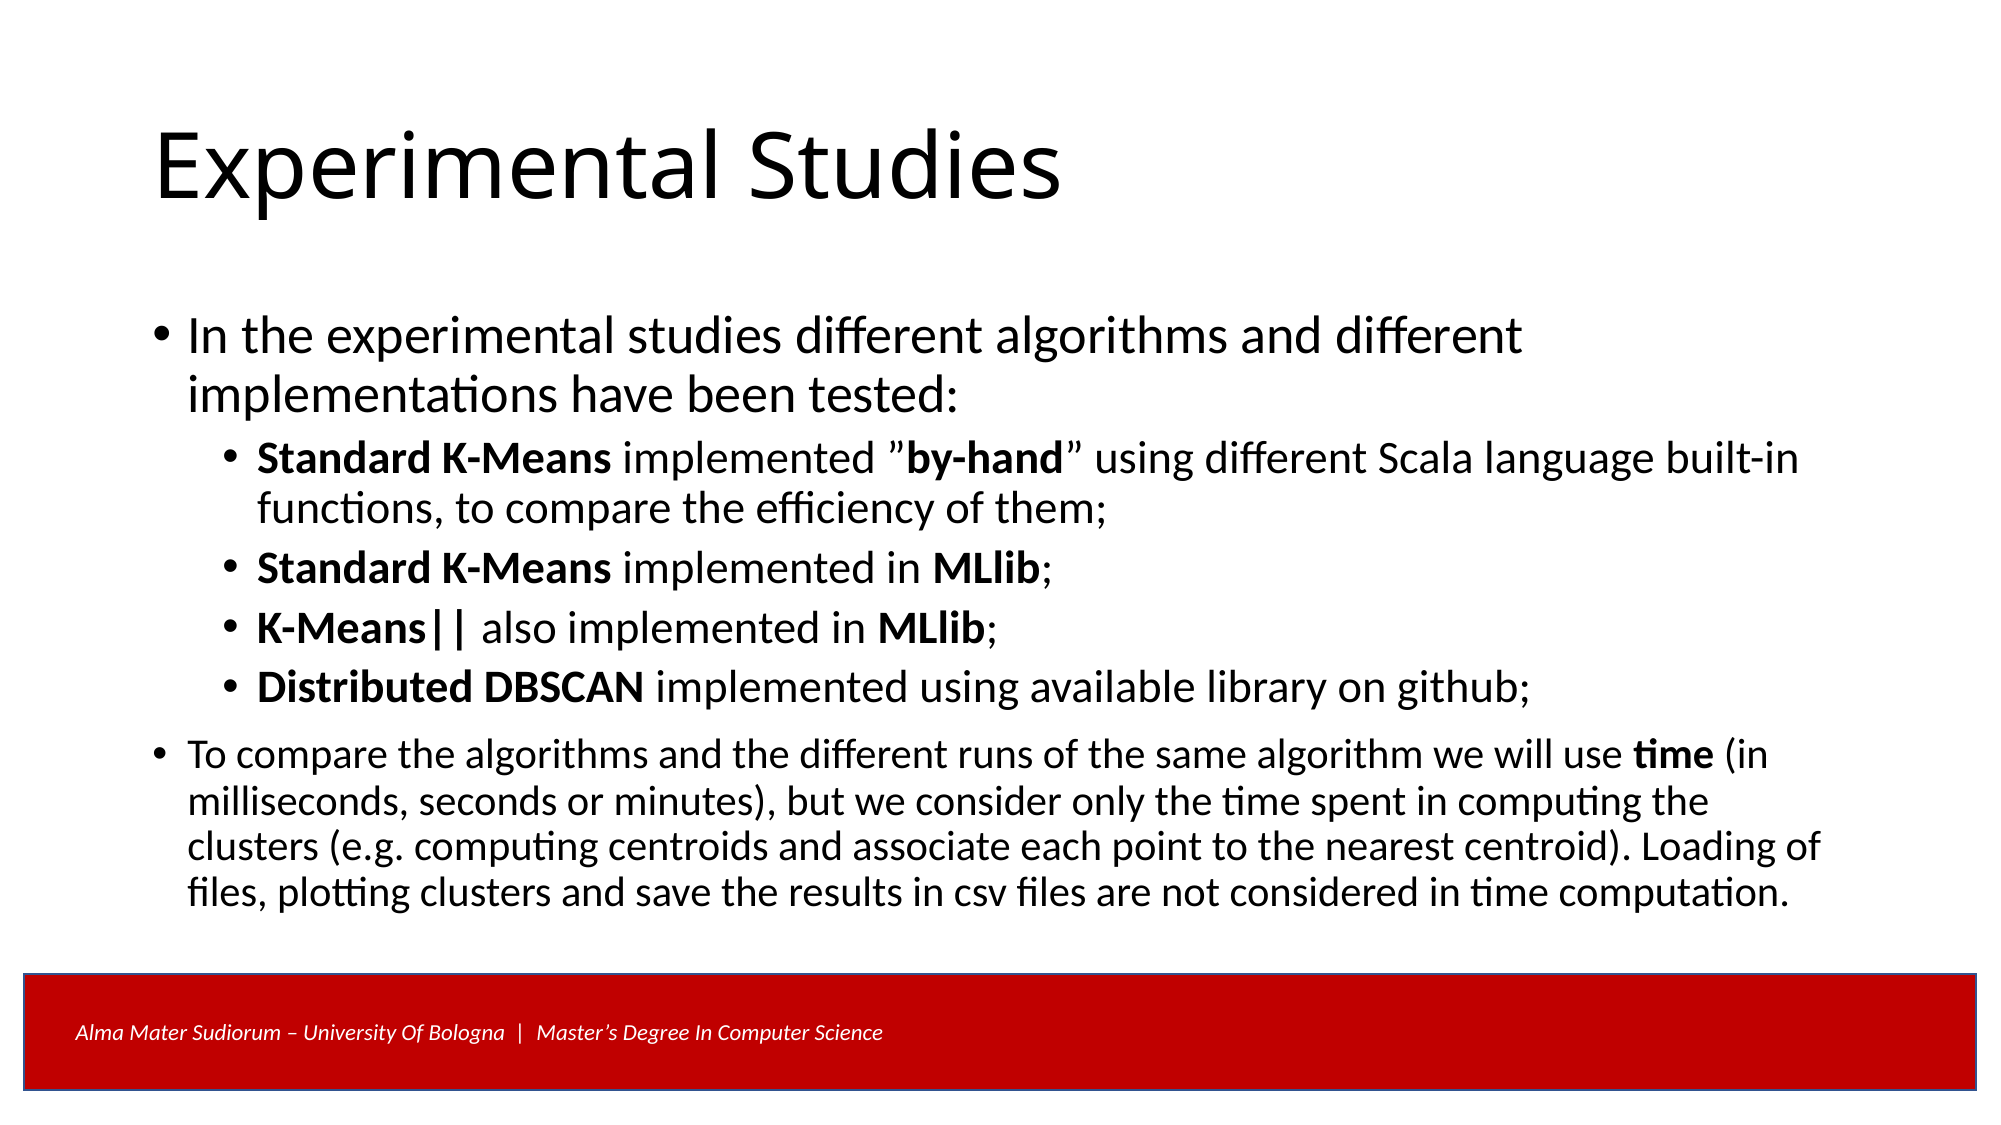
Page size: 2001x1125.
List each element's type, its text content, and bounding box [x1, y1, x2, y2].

list In the experimental studies different algorithms and different implementations have been tested: Standard K-Means implemented ”by-hand” using different Scala language built-in functions, to compare the efficiency of them; Standard K-Means implemented in MLlib; K-Means|| also implemented in MLlib; Distributed DBSCAN implemented using available library on github; To compare the algorithms and the different runs of the same algorithm we will use time (in milliseconds, seconds or minutes), but we consider only the time spent in computing the clusters (e.g. computing centroids and associate each point to the nearest centroid). Loading of files, plotting clusters and save the results in csv files are not considered in time computation. [137, 299, 1863, 963]
title Experimental Studies [137, 59, 1863, 278]
